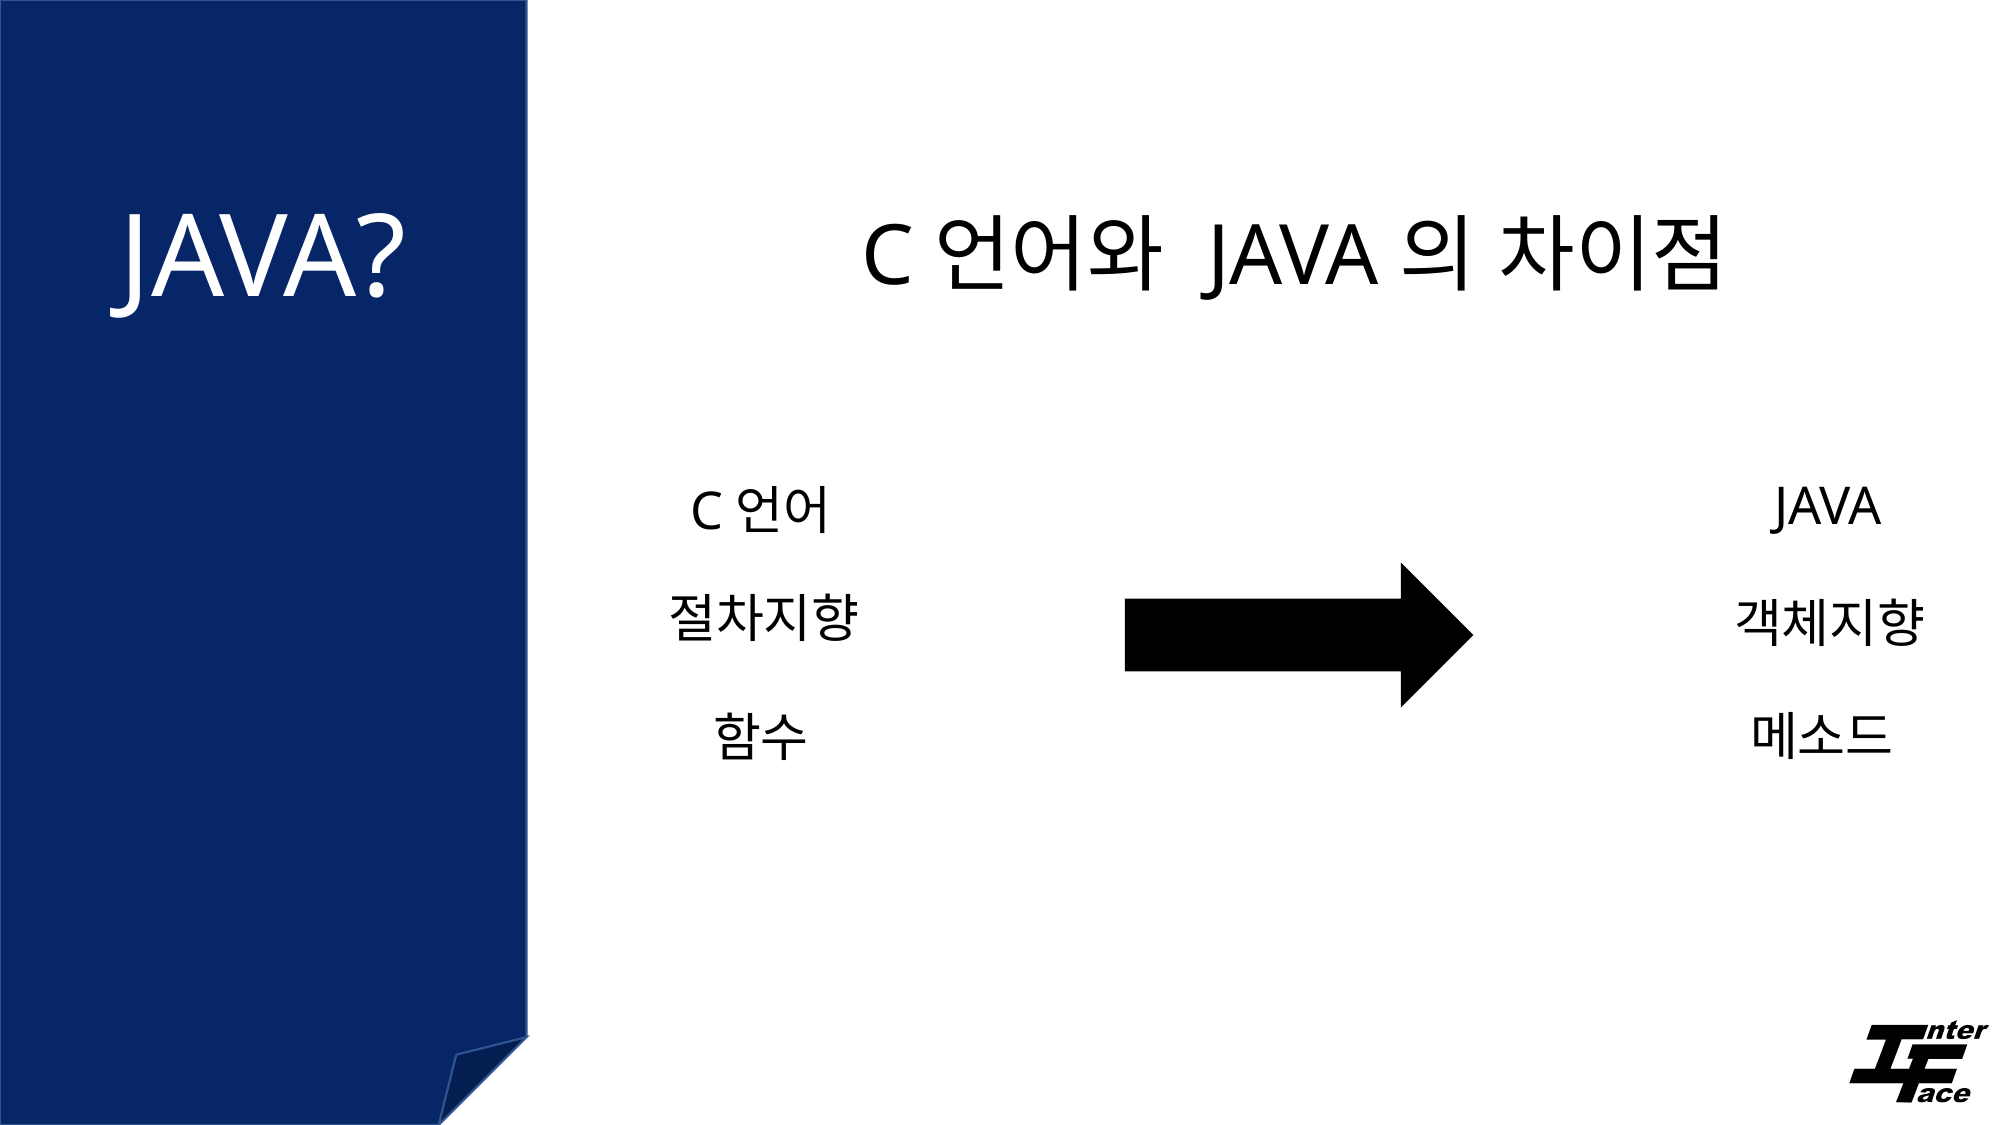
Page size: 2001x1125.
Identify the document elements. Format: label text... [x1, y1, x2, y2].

text_box C언어와 JAVA의 차이점 [646, 193, 1944, 309]
text_box 절차지향 [650, 578, 879, 656]
text_box JAVA [1714, 465, 1943, 543]
text_box [0, 0, 530, 1125]
text_box 객체지향 [1715, 582, 1944, 660]
picture [1849, 1006, 2000, 1125]
text_box [1123, 559, 1475, 711]
text_box 메소드 [1707, 696, 1936, 774]
text_box C언어 [646, 469, 875, 547]
text_box 함수 [646, 696, 875, 775]
text_box JAVA? [0, 174, 527, 327]
